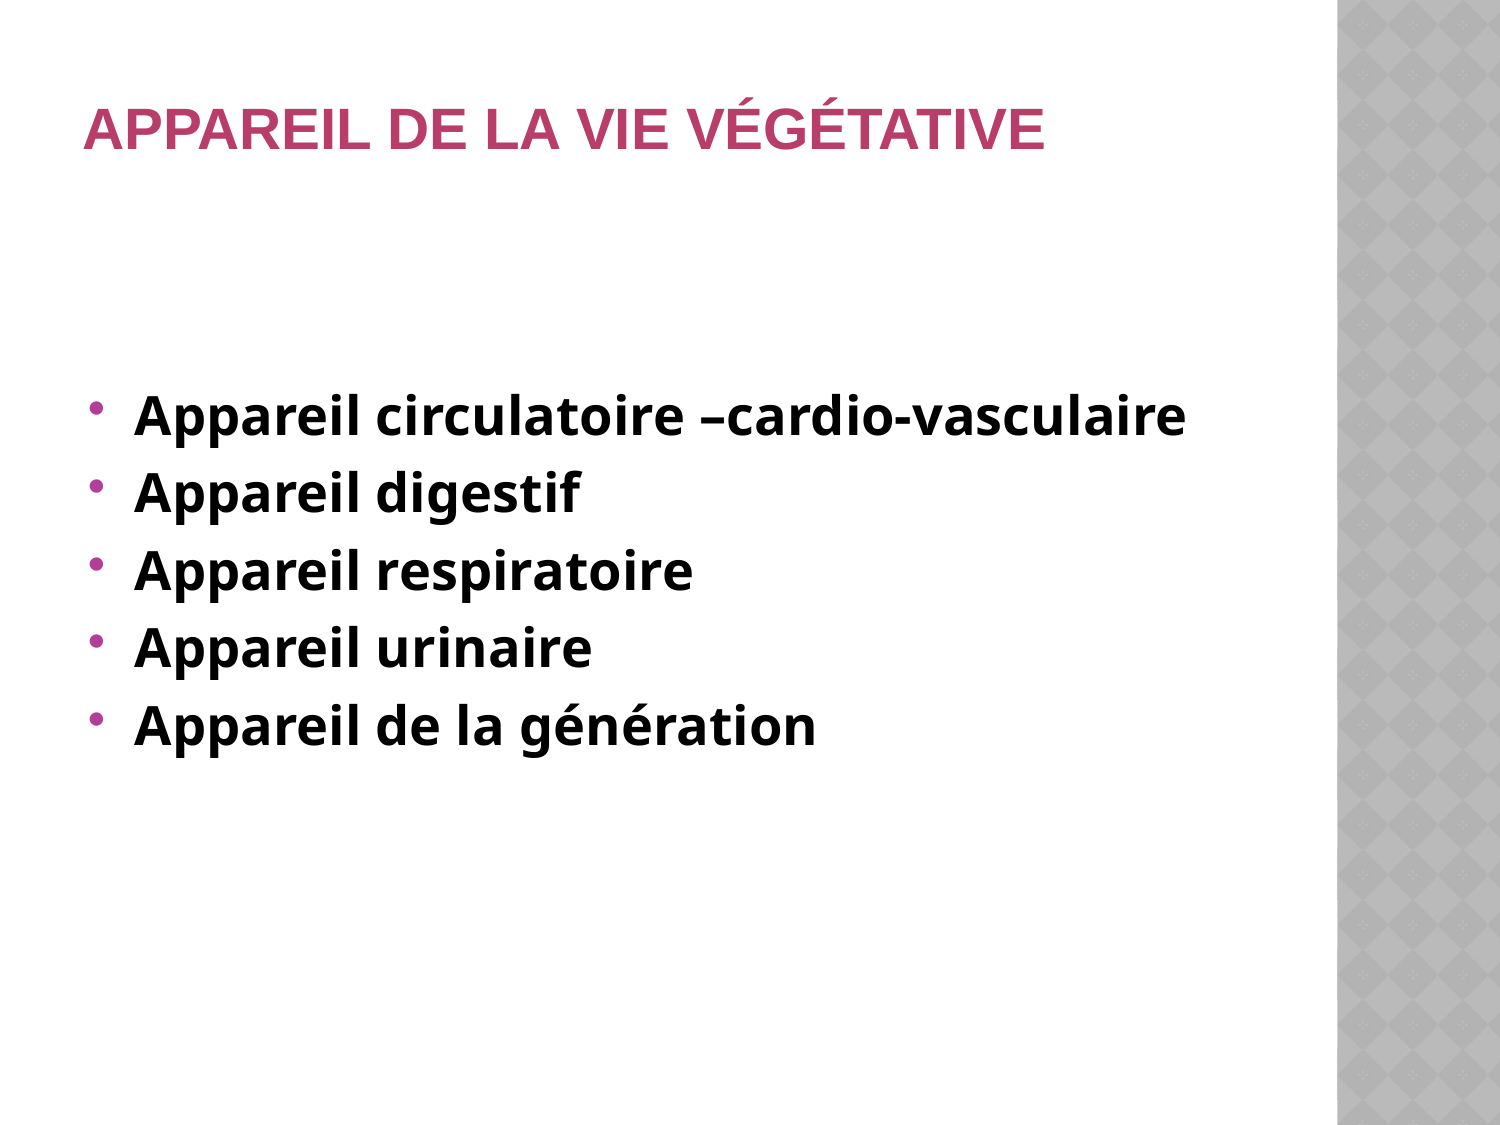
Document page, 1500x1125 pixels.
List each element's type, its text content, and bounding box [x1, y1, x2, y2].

list Appareil circulatoire –cardio-vasculaire Appareil digestif Appareil respiratoire Appareil urinaire Appareil de la génération [75, 373, 1263, 811]
title Appareil de la vie végétative [75, 52, 1263, 161]
